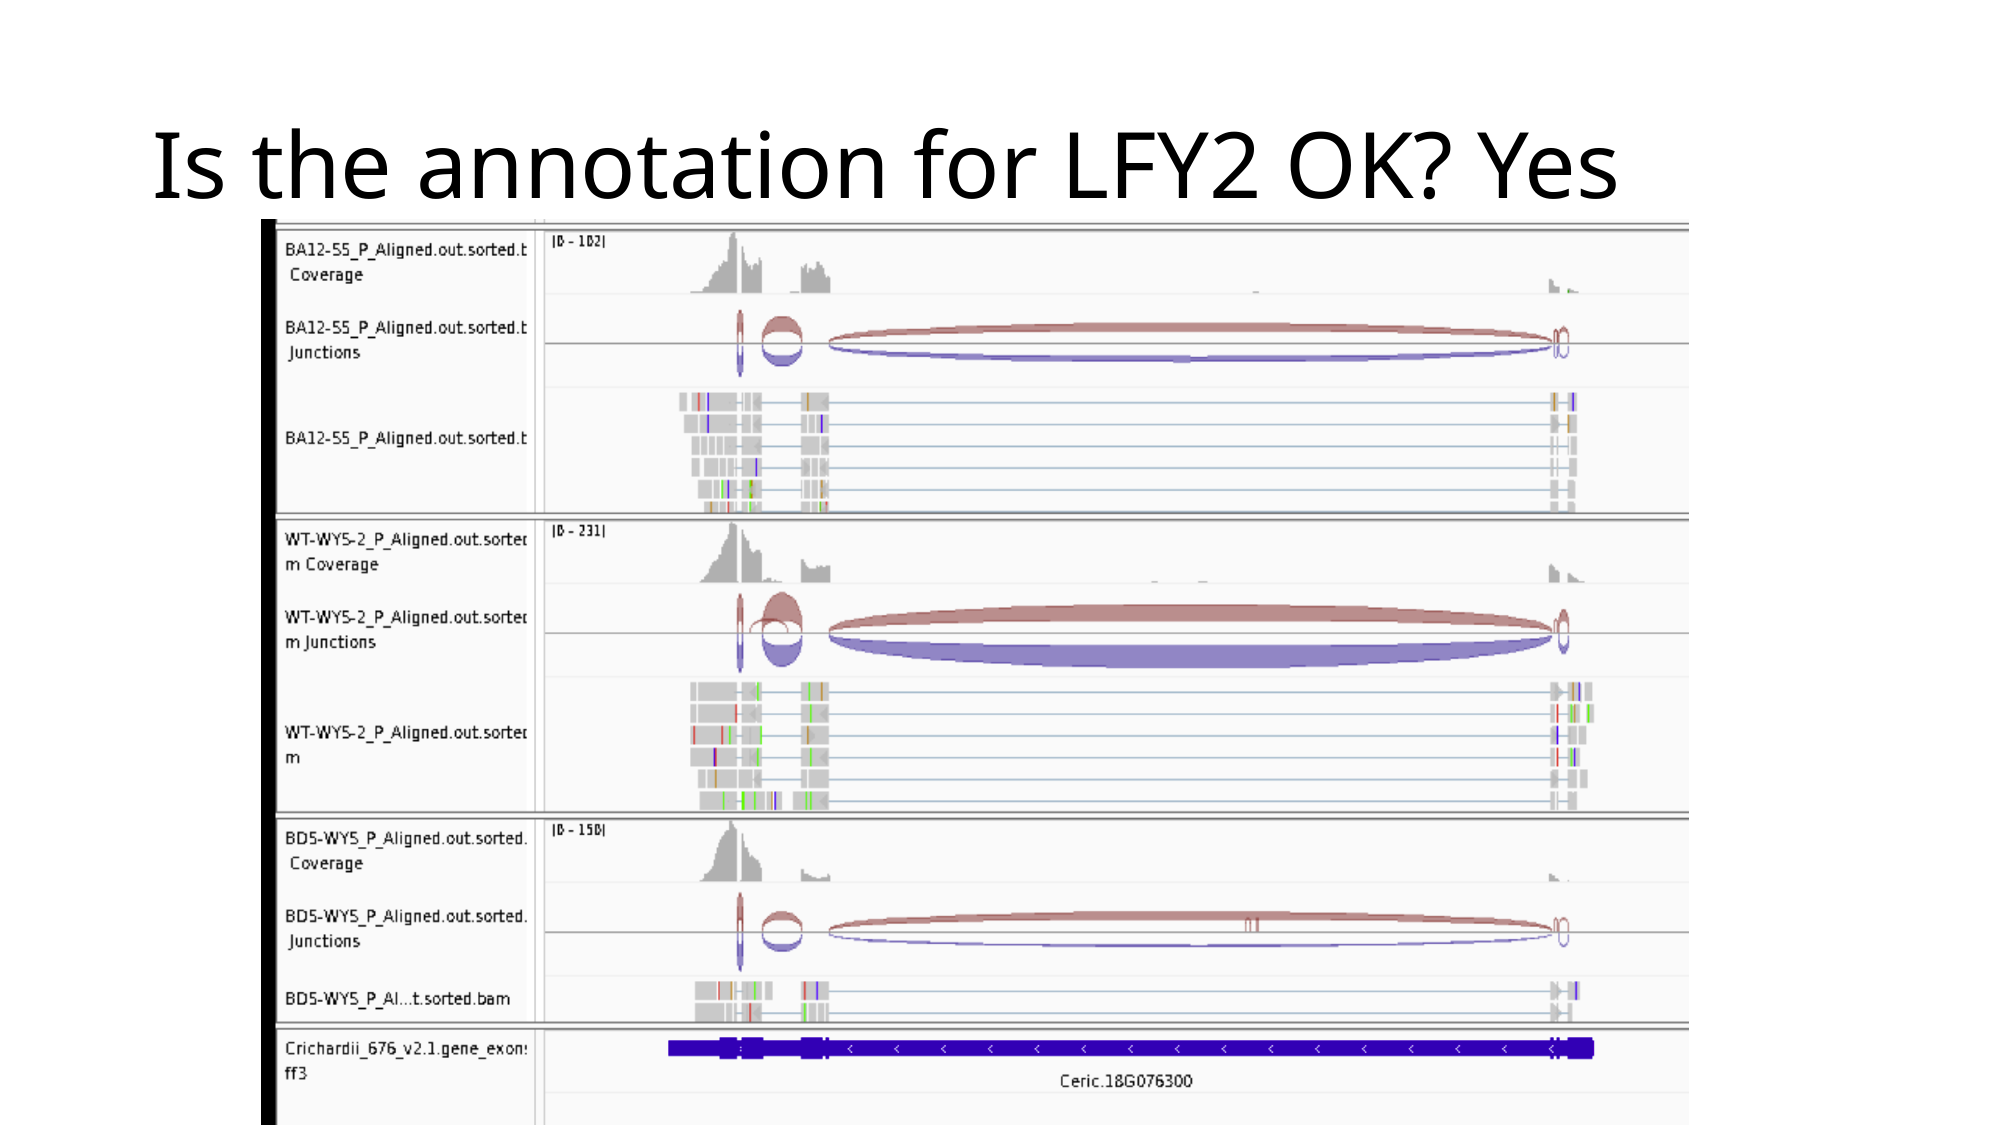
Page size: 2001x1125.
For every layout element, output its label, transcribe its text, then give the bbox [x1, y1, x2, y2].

title Is the annotation for LFY2 OK? Yes [137, 59, 1863, 278]
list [261, 218, 1690, 1125]
